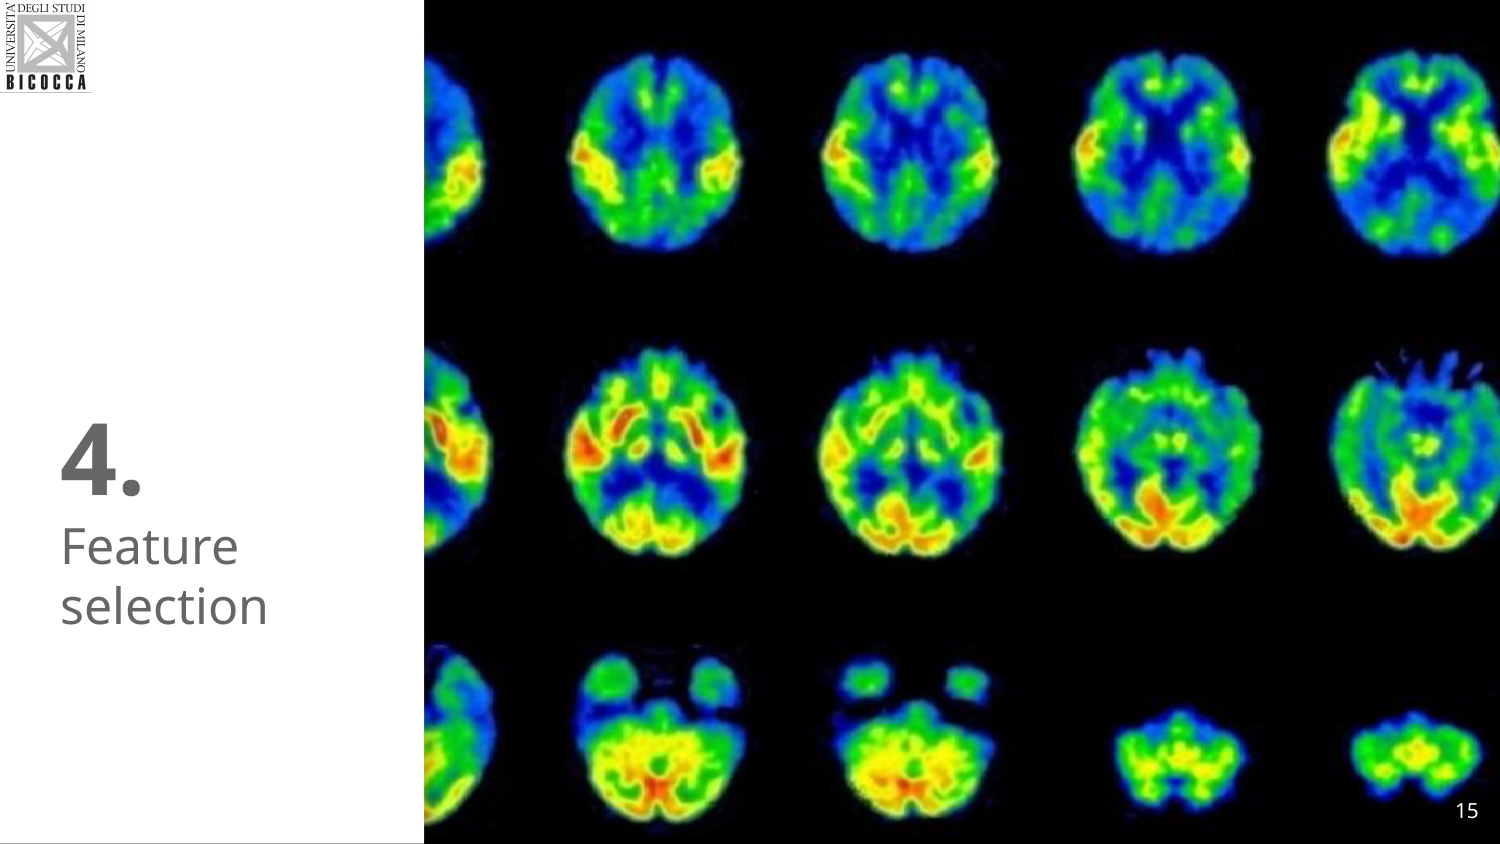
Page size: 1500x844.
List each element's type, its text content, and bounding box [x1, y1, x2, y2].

picture [425, 0, 1500, 844]
picture [425, 378, 431, 398]
slide_number 15 [1403, 779, 1494, 844]
picture [0, 0, 92, 93]
title 4. Feature selection [45, 46, 378, 650]
